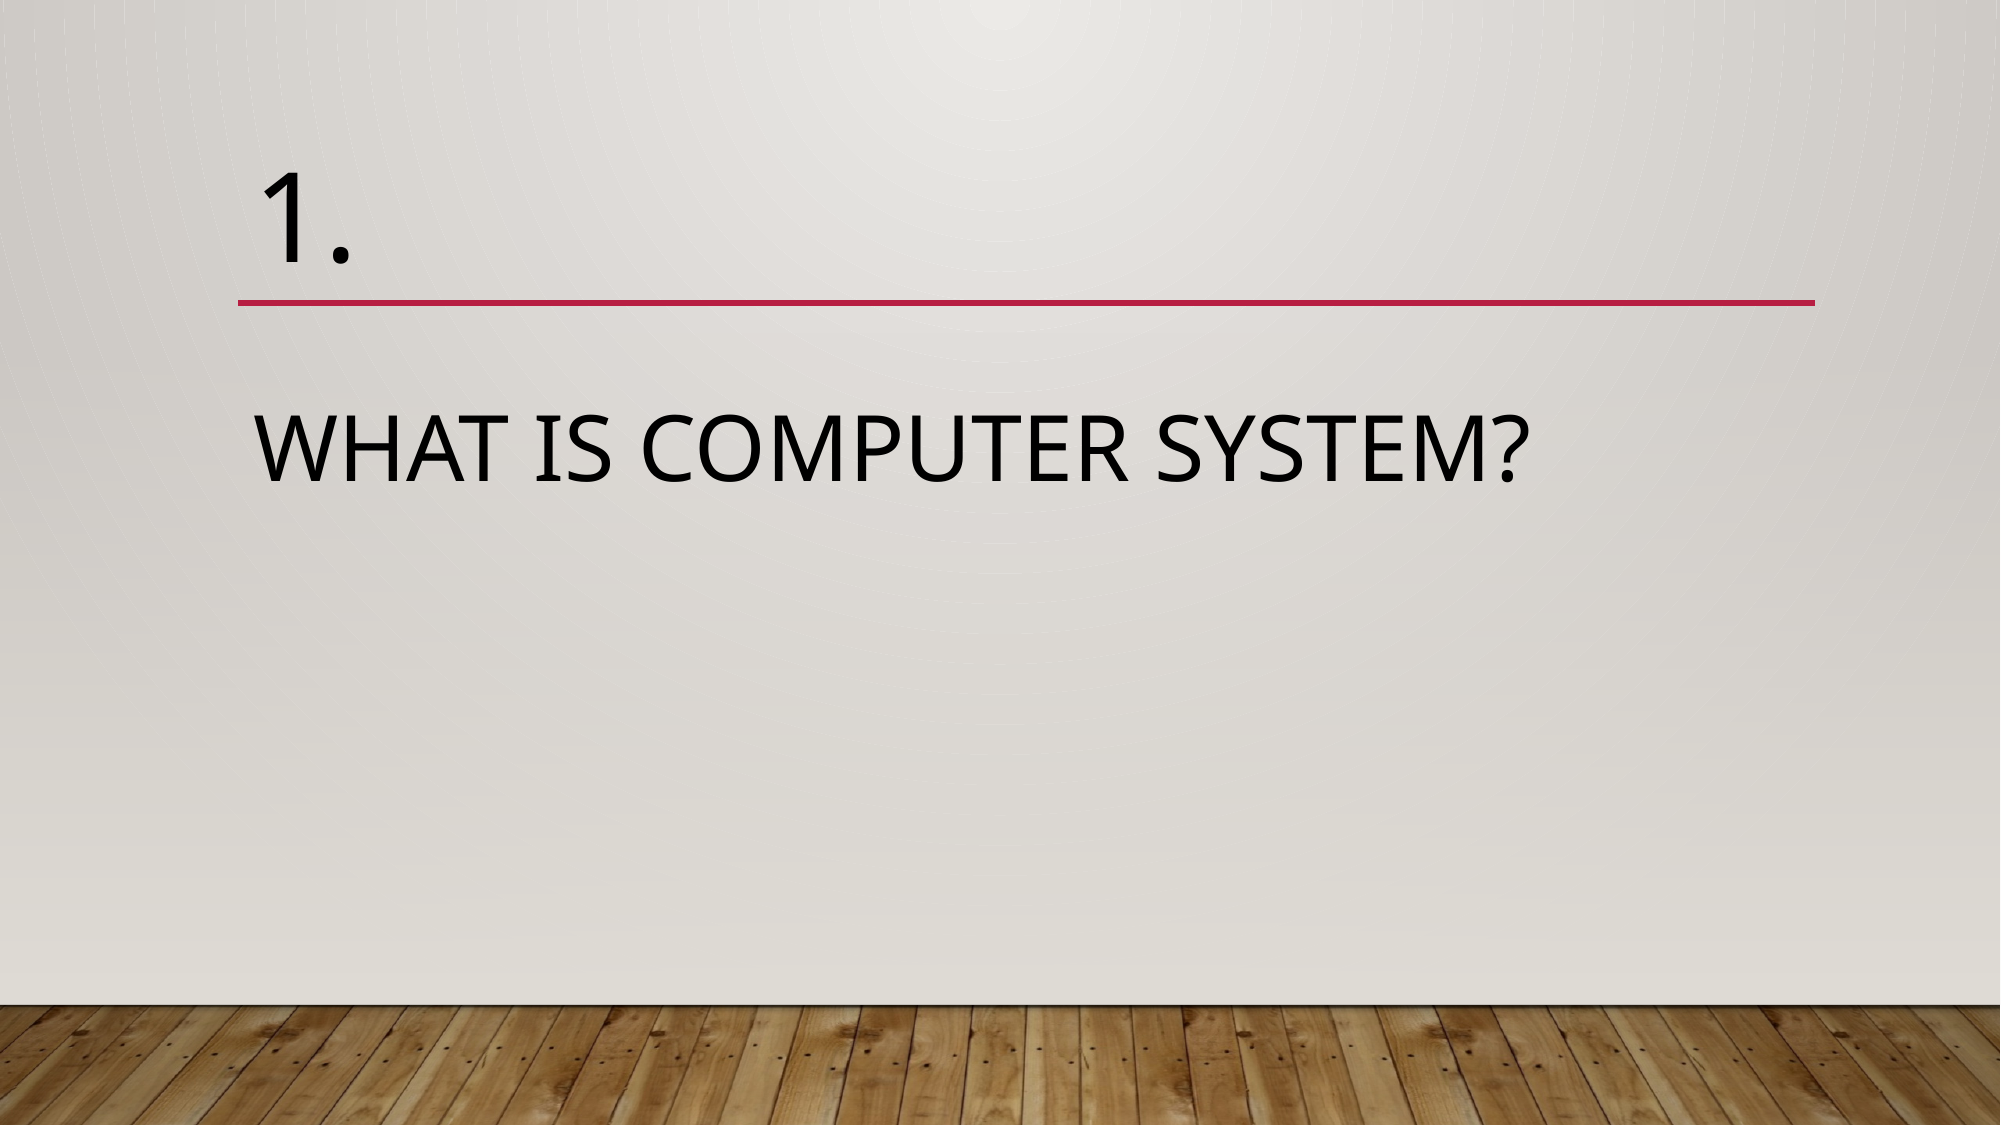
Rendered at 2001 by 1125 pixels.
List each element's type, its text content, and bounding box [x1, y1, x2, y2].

title 1. [238, 131, 1814, 305]
picture [0, 1005, 2000, 1125]
list WHAT IS COMPUTER SYSTEM? [238, 350, 1814, 897]
